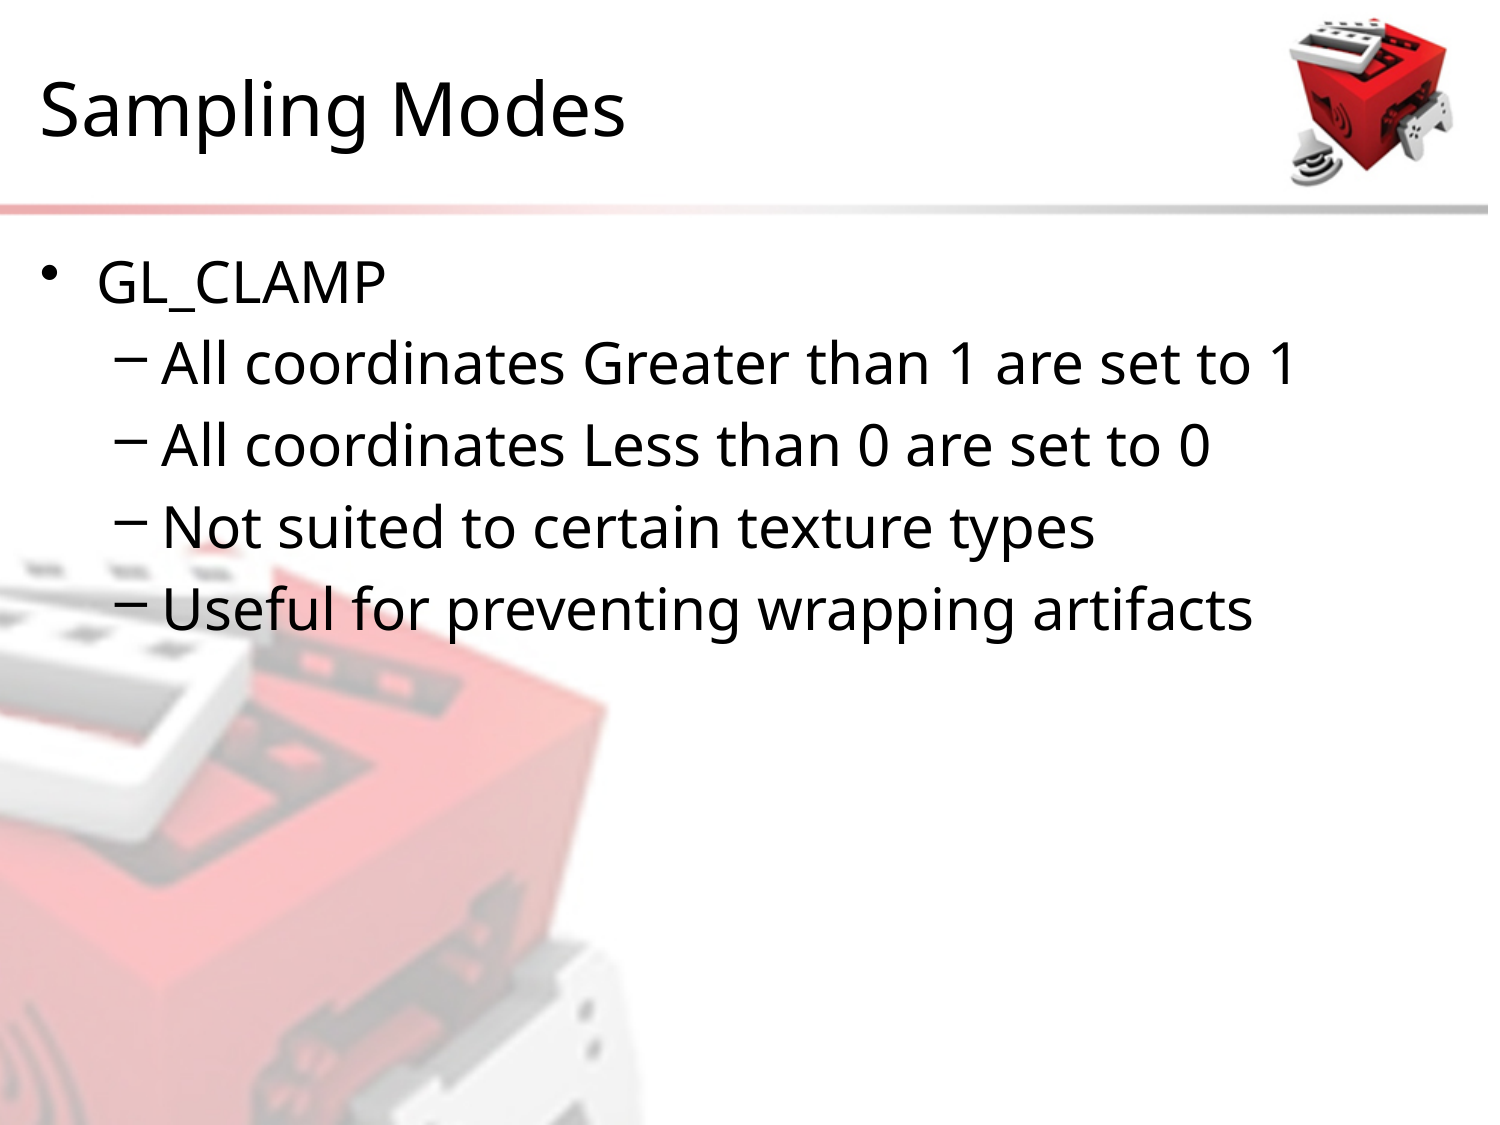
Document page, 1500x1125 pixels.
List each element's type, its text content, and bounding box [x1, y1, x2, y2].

title Sampling Modes [24, 12, 1275, 200]
list GL_CLAMP All coordinates Greater than 1 are set to 1 All coordinates Less than 0 are set to 0 Not suited to certain texture types Useful for preventing wrapping artifacts [24, 237, 1450, 1000]
picture [0, 1, 1488, 1125]
